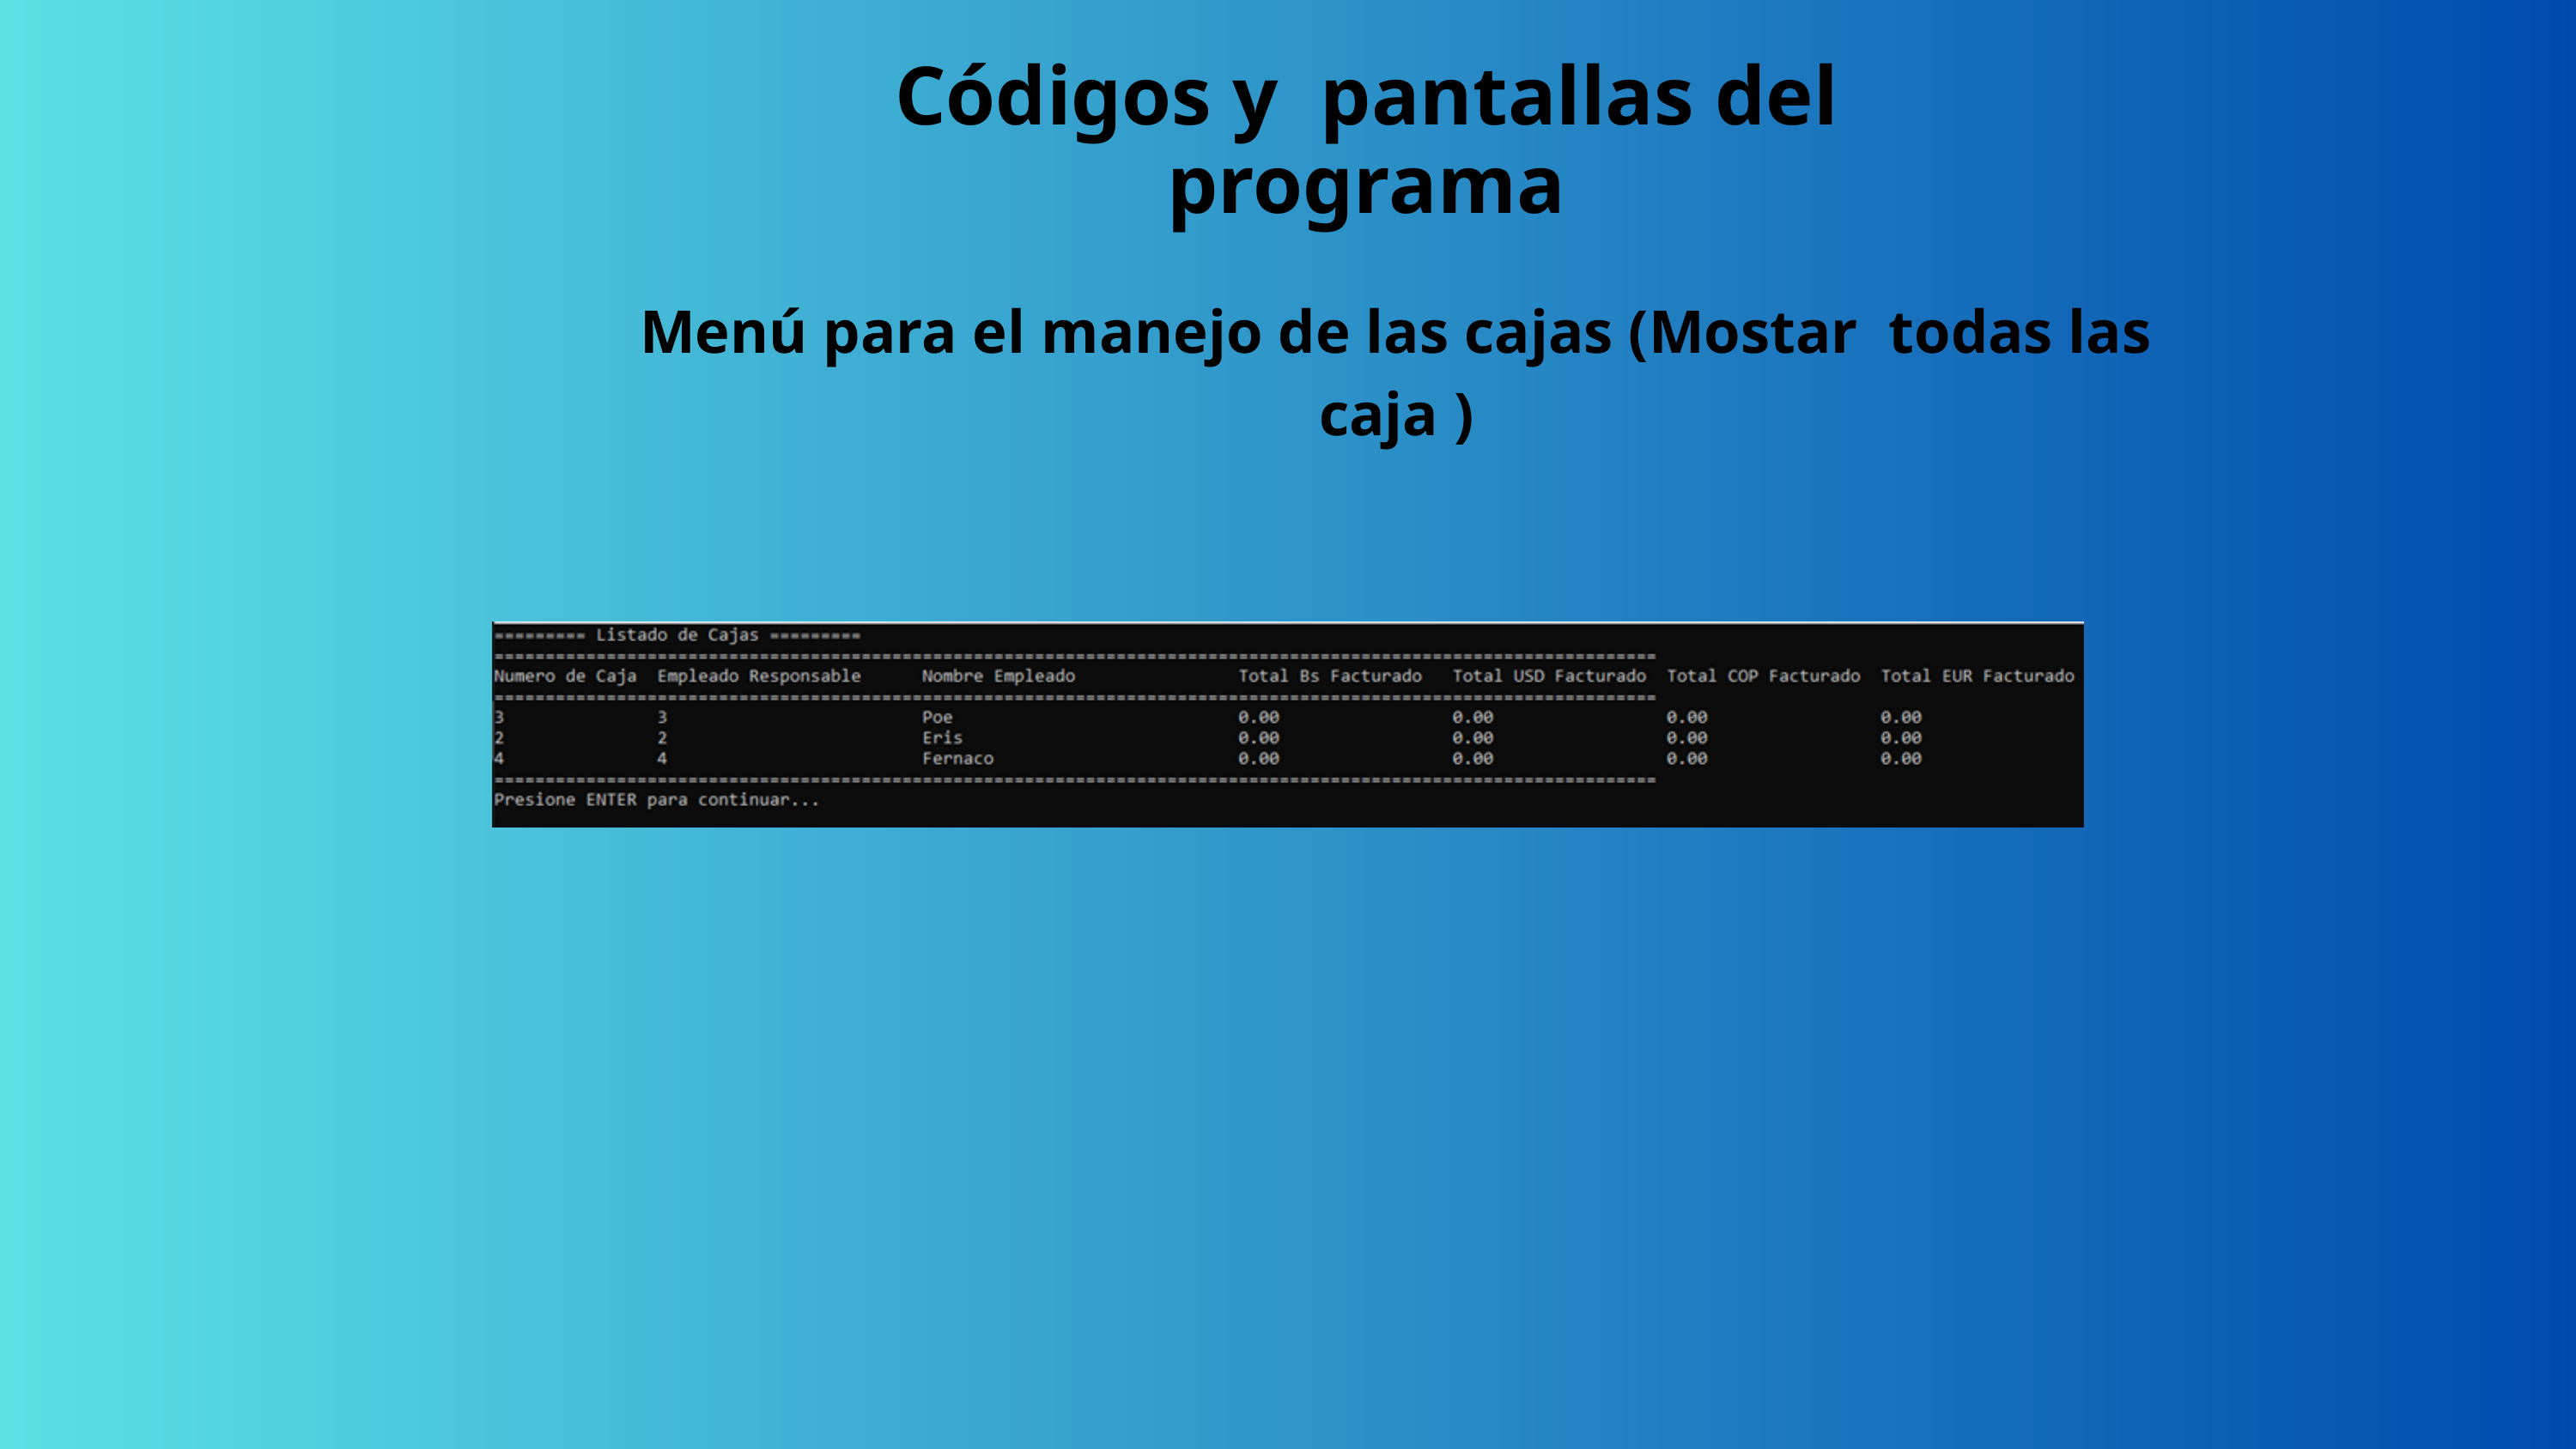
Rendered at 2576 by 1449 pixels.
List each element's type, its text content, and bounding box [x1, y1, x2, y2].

text_box Menú para el manejo de las cajas (Mostar todas las caja ) [629, 282, 2165, 448]
text_box [492, 621, 2084, 828]
text_box Códigos y pantallas del programa [745, 52, 1988, 230]
